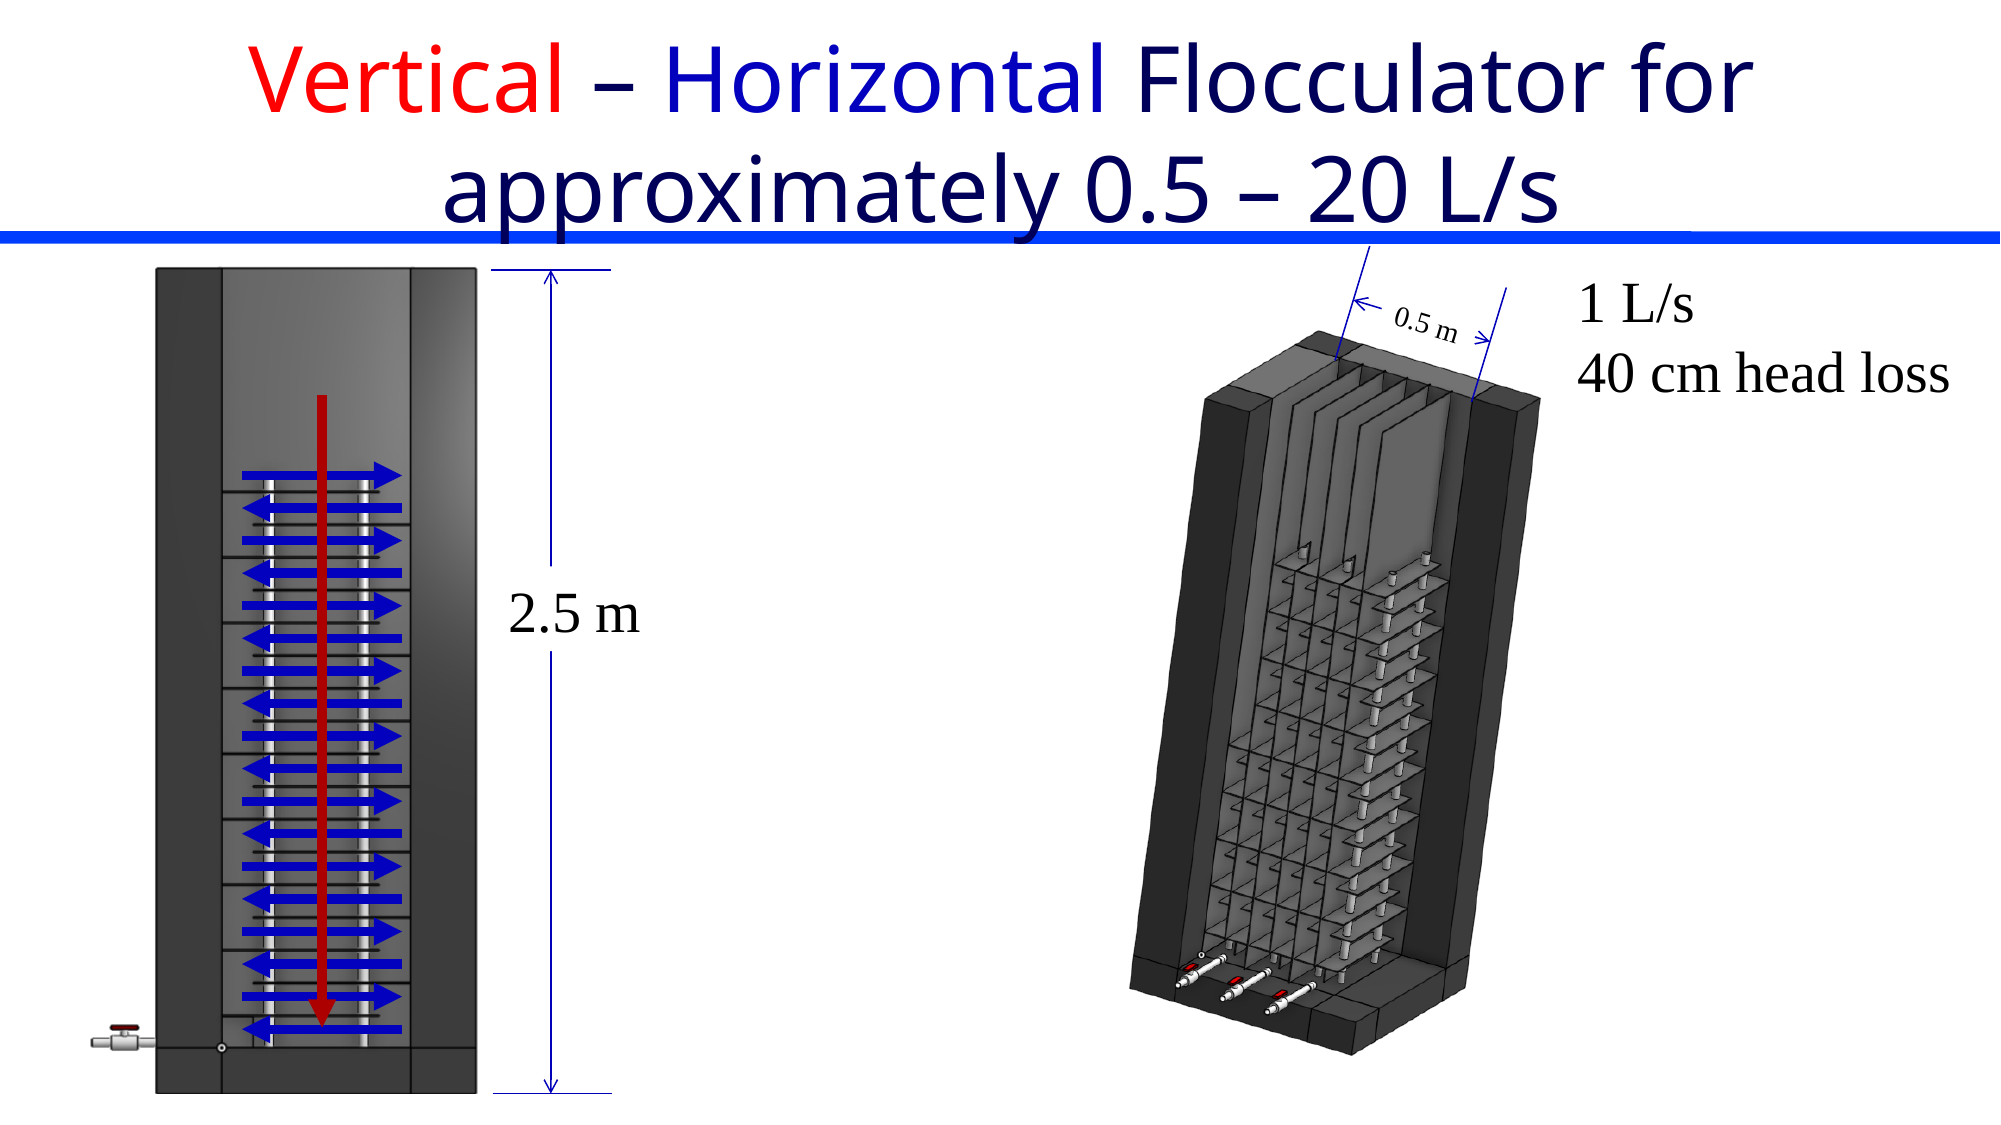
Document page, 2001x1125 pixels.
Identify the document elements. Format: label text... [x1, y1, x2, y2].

picture [1125, 299, 1545, 1057]
picture [74, 253, 481, 1094]
text_box 1 L/s 40 cm head loss [1562, 256, 2000, 411]
title Vertical – Horizontal Flocculator for approximately 0.5 – 20 L/s [75, 37, 1930, 225]
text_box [1349, 263, 1493, 385]
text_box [490, 269, 658, 1094]
